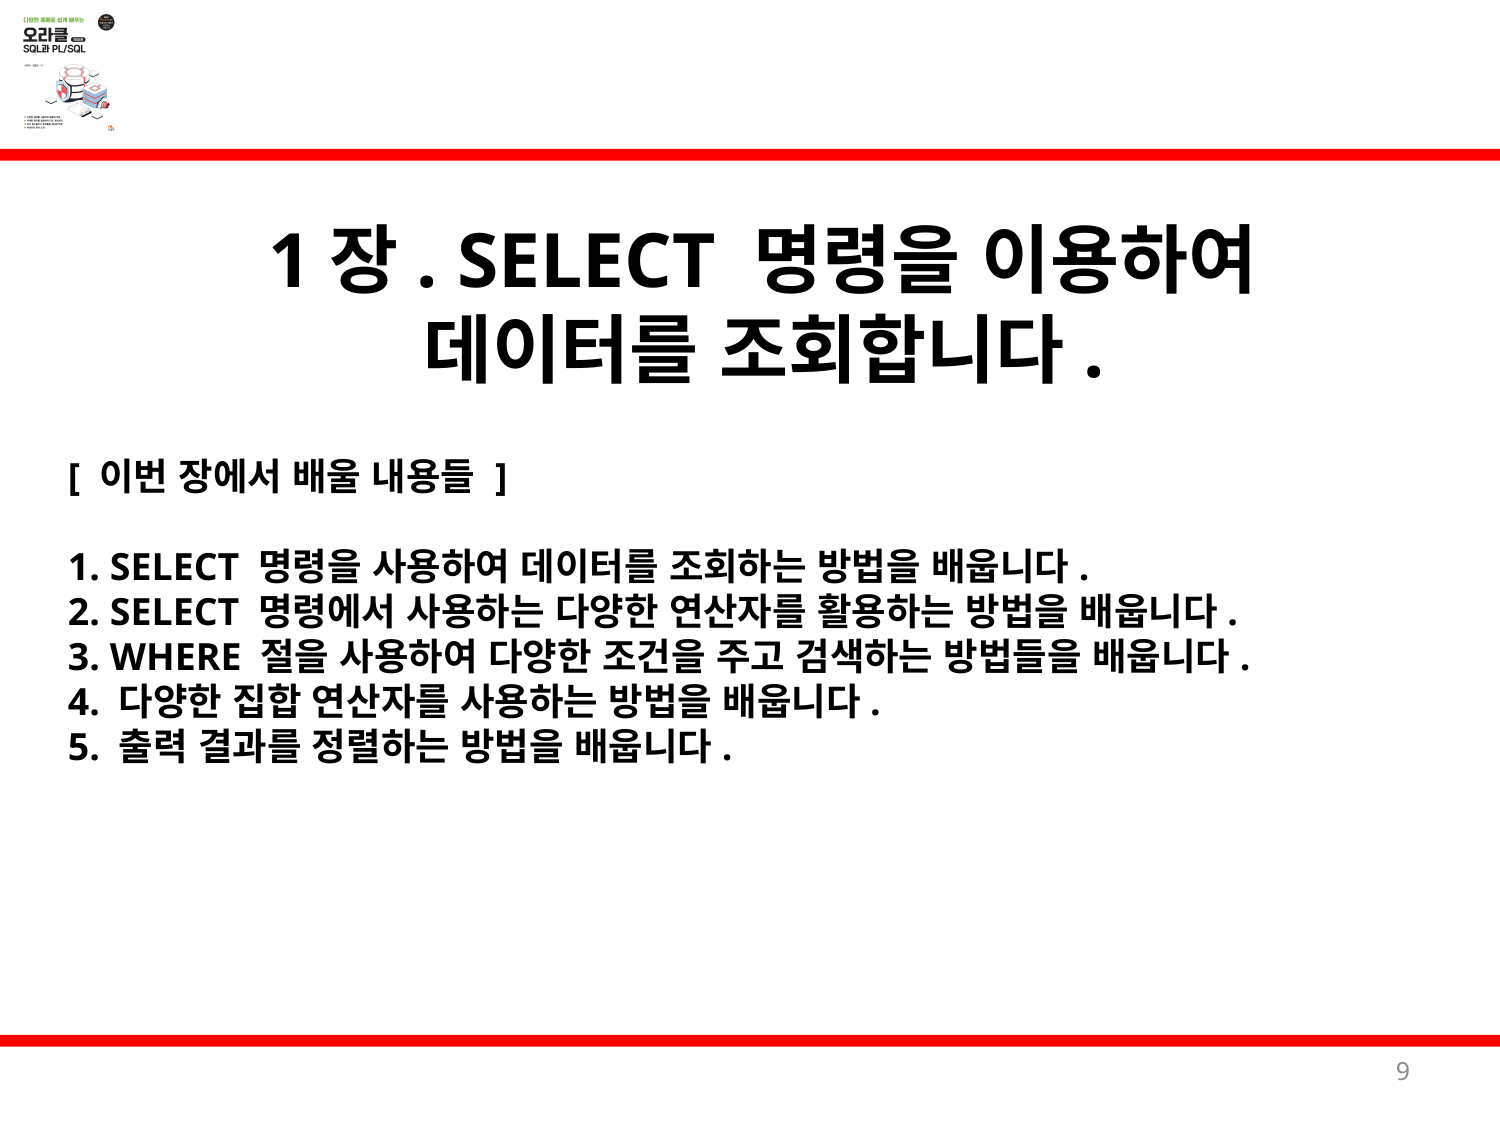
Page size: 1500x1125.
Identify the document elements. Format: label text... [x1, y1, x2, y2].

text_box [ 이번 장에서 배울 내용들 ] 1. SELECT 명령을 사용하여 데이터를 조회하는 방법을 배웁니다. 2. SELECT 명령에서 사용하는 다양한 연산자를 활용하는 방법을 배웁니다. 3. WHERE 절을 사용하여 다양한 조건을 주고 검색하는 방법들을 배웁니다. 4. 다양한 집합 연산자를 사용하는 방법을 배웁니다. 5. 출력 결과를 정렬하는 방법을 배웁니다. [51, 430, 1461, 836]
text_box 1장. SELECT 명령을 이용하여 데이터를 조회합니다. [193, 218, 1354, 387]
slide_number 9 [1074, 1042, 1425, 1103]
text_box [0, 147, 1500, 163]
text_box [0, 1033, 1500, 1049]
picture [19, 12, 118, 134]
